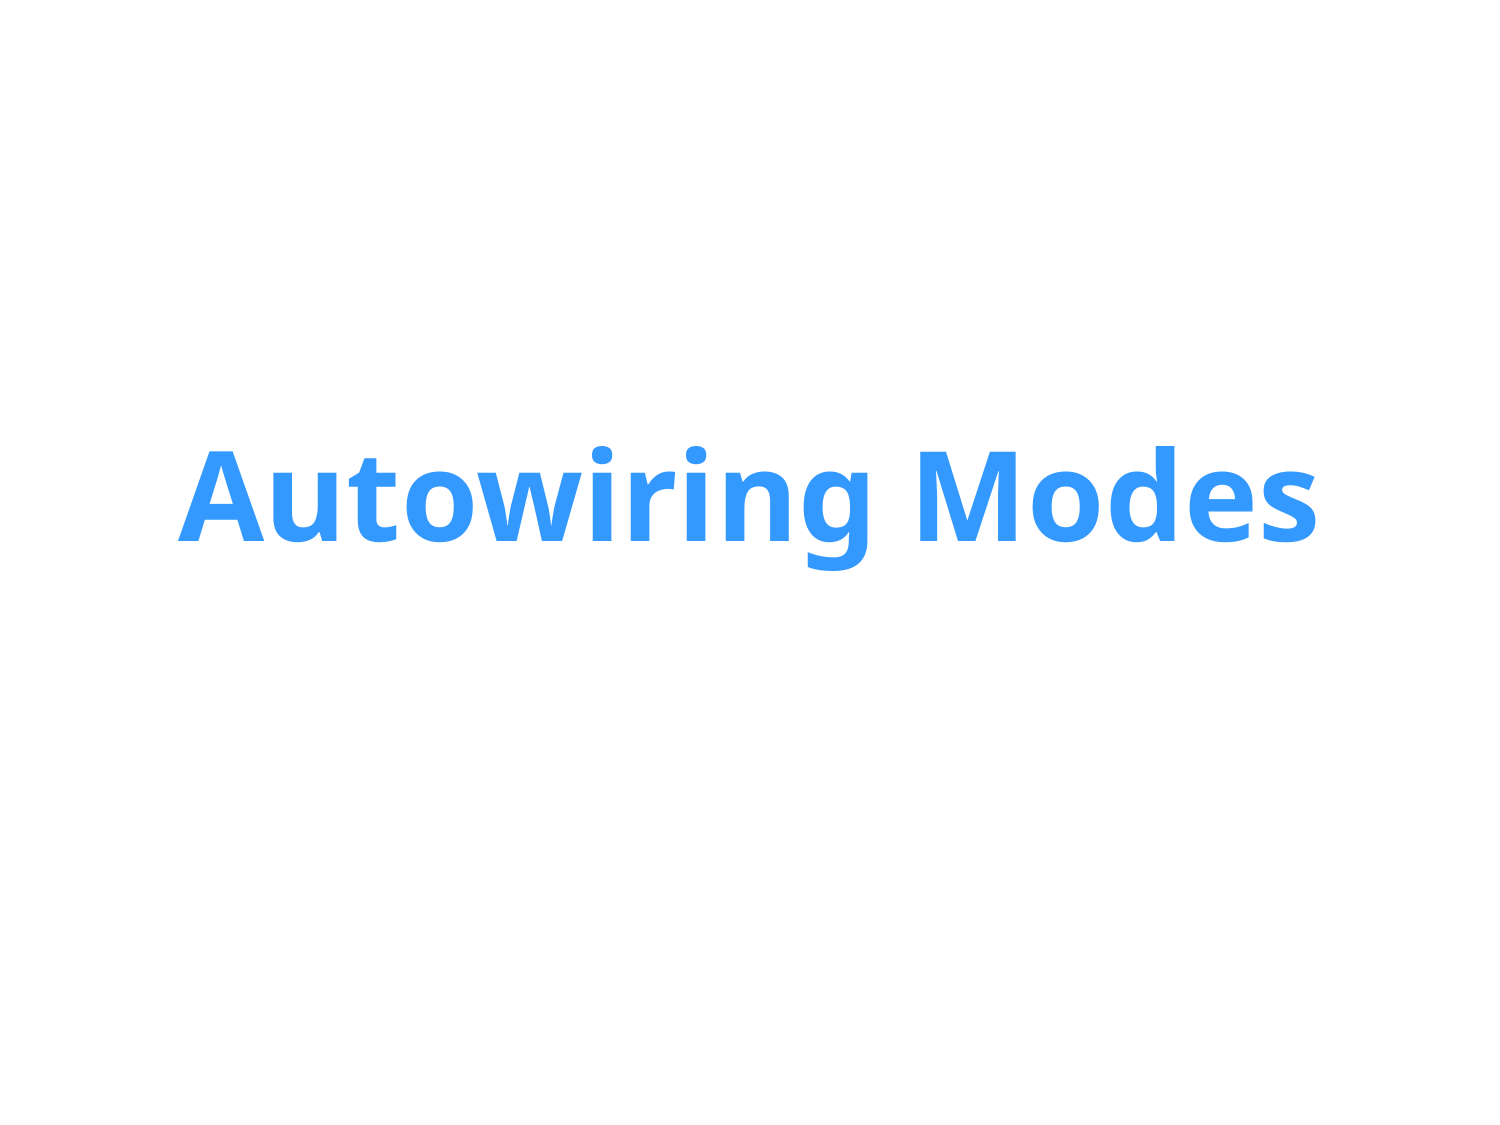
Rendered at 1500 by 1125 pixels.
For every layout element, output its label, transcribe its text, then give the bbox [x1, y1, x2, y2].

title Autowiring Modes [112, 184, 1388, 576]
